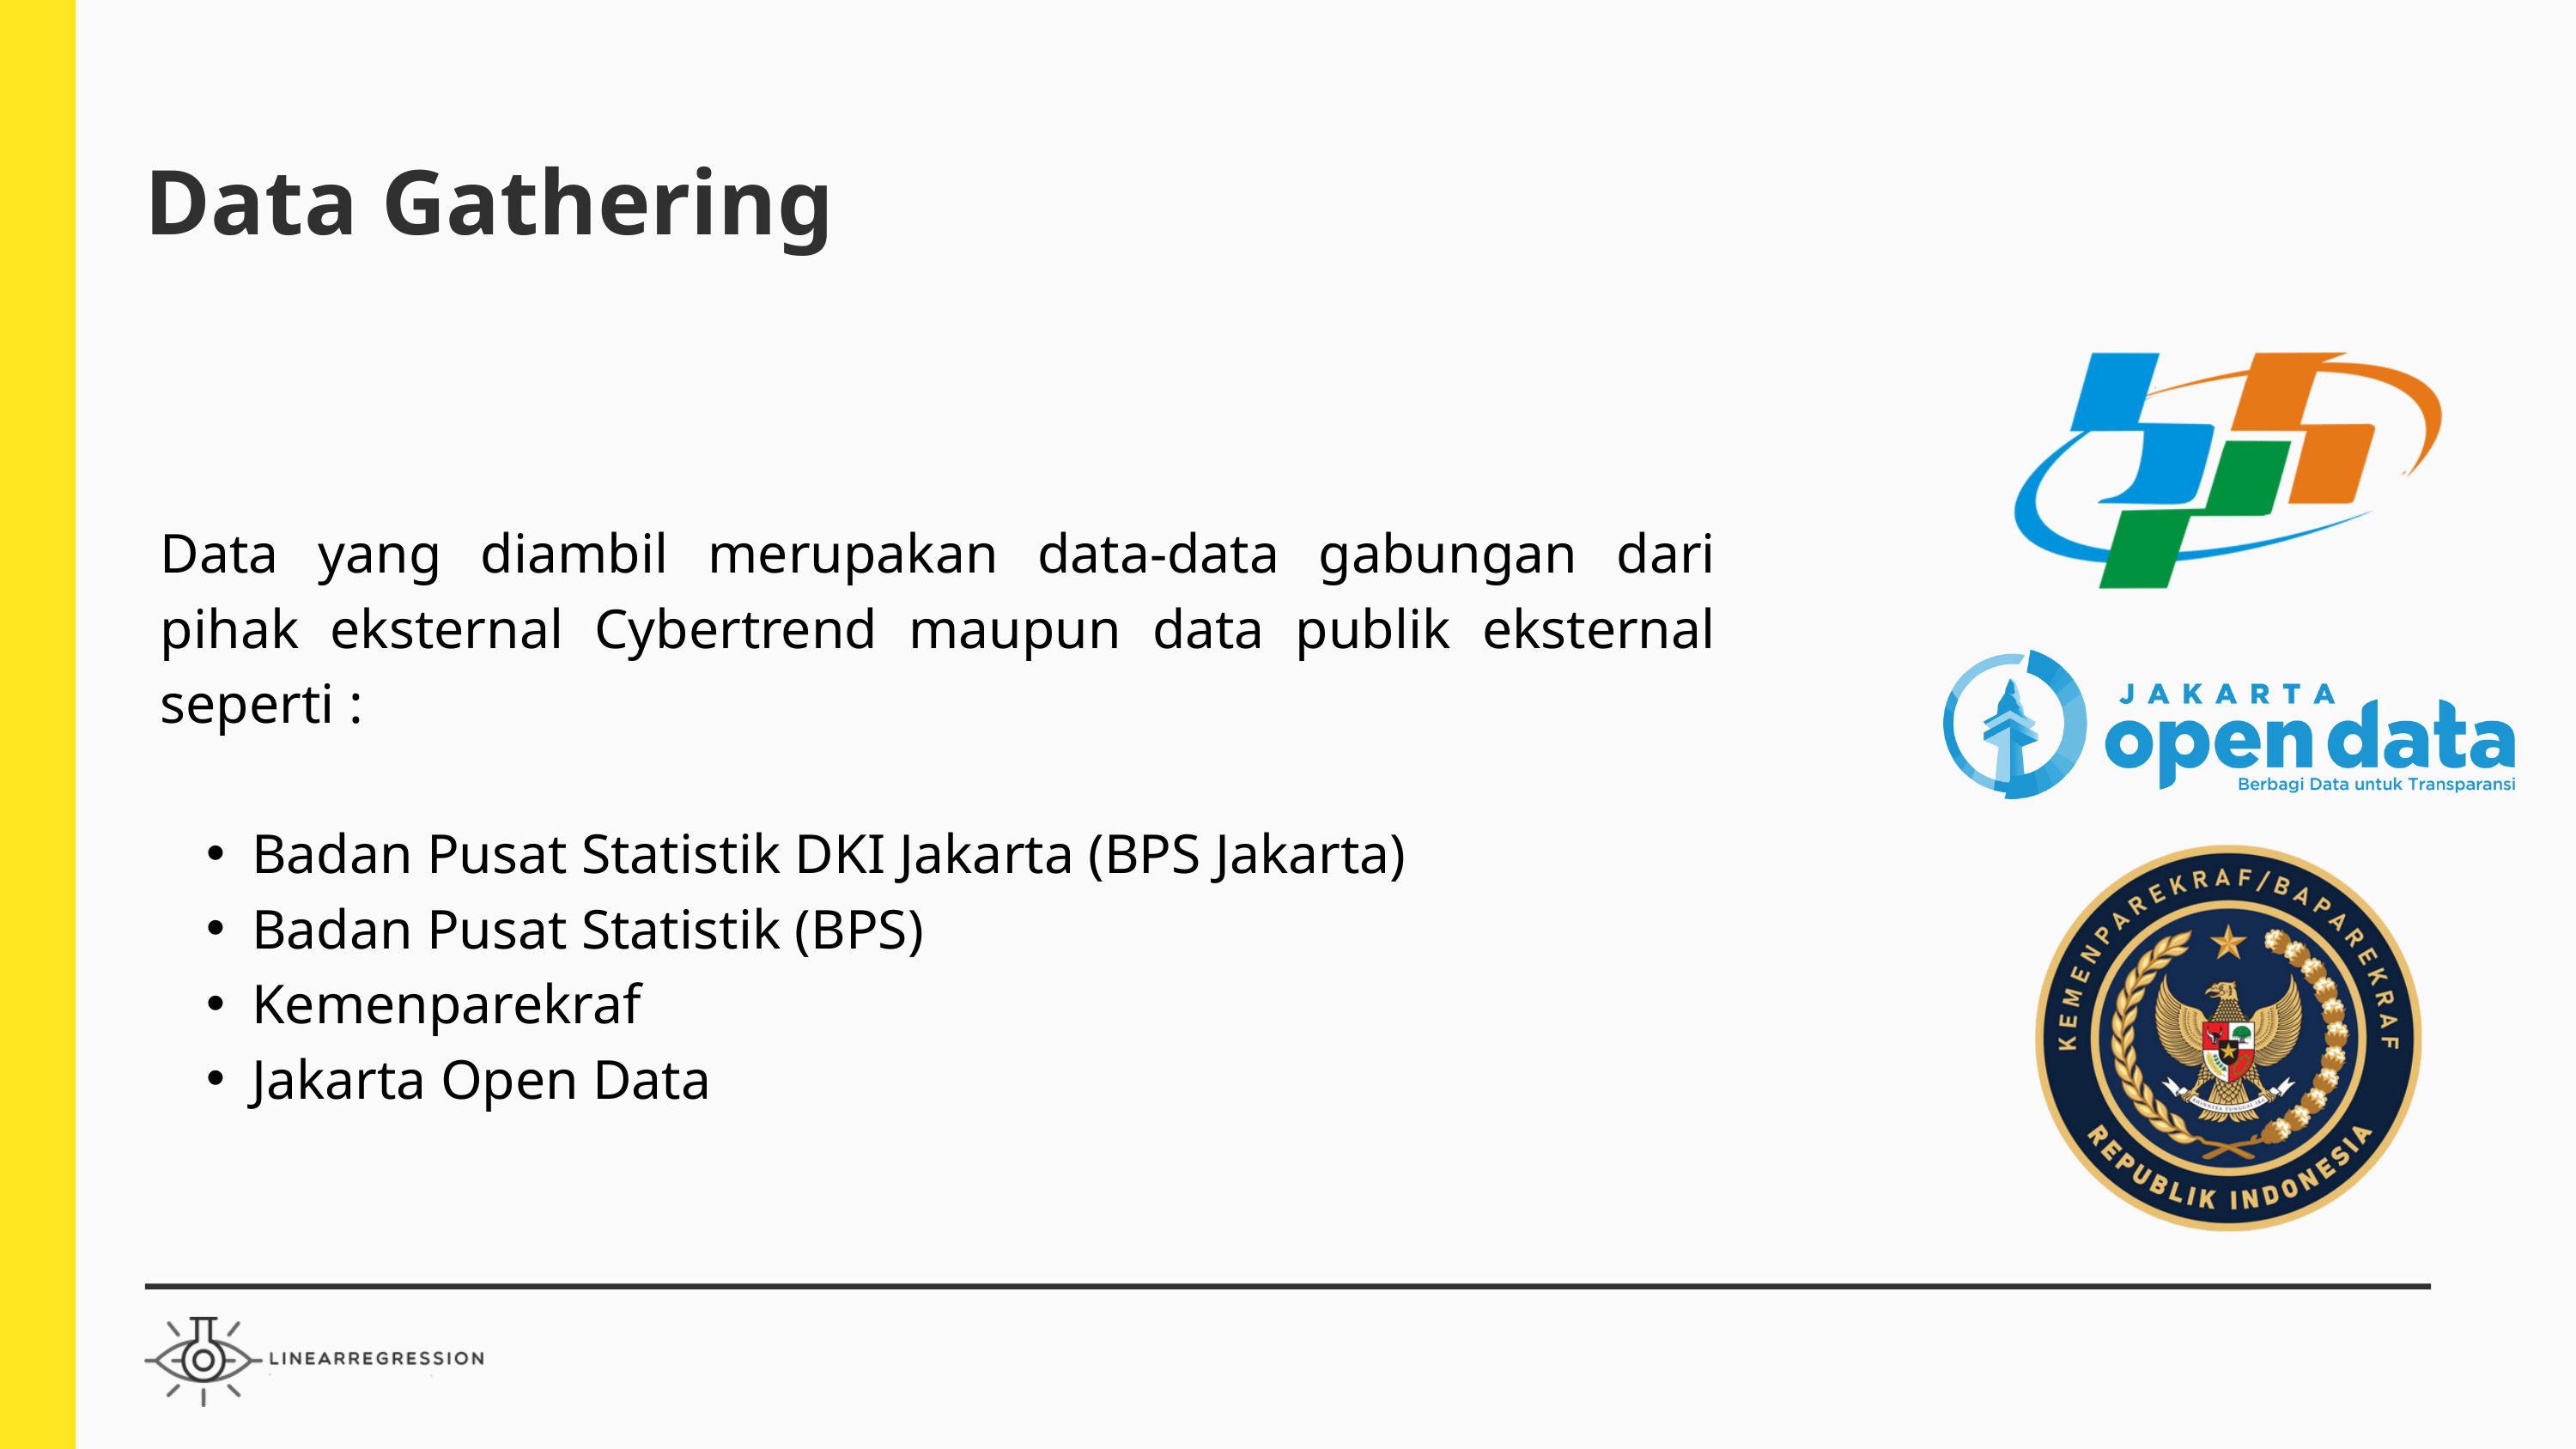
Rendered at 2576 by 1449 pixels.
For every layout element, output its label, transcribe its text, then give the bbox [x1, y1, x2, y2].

picture [2034, 844, 2423, 1234]
text_box Data yang diambil merupakan data-data gabungan dari pihak eksternal Cybertrend maupun data publik eksternal seperti : Badan Pusat Statistik DKI Jakarta (BPS Jakarta) Badan Pusat Statistik (BPS) Kemenparekraf Jakarta Open Data [160, 508, 1718, 1110]
text_box [0, 0, 76, 1449]
picture [1931, 306, 2526, 809]
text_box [144, 1283, 2432, 1407]
text_box Data Gathering [144, 141, 2239, 253]
